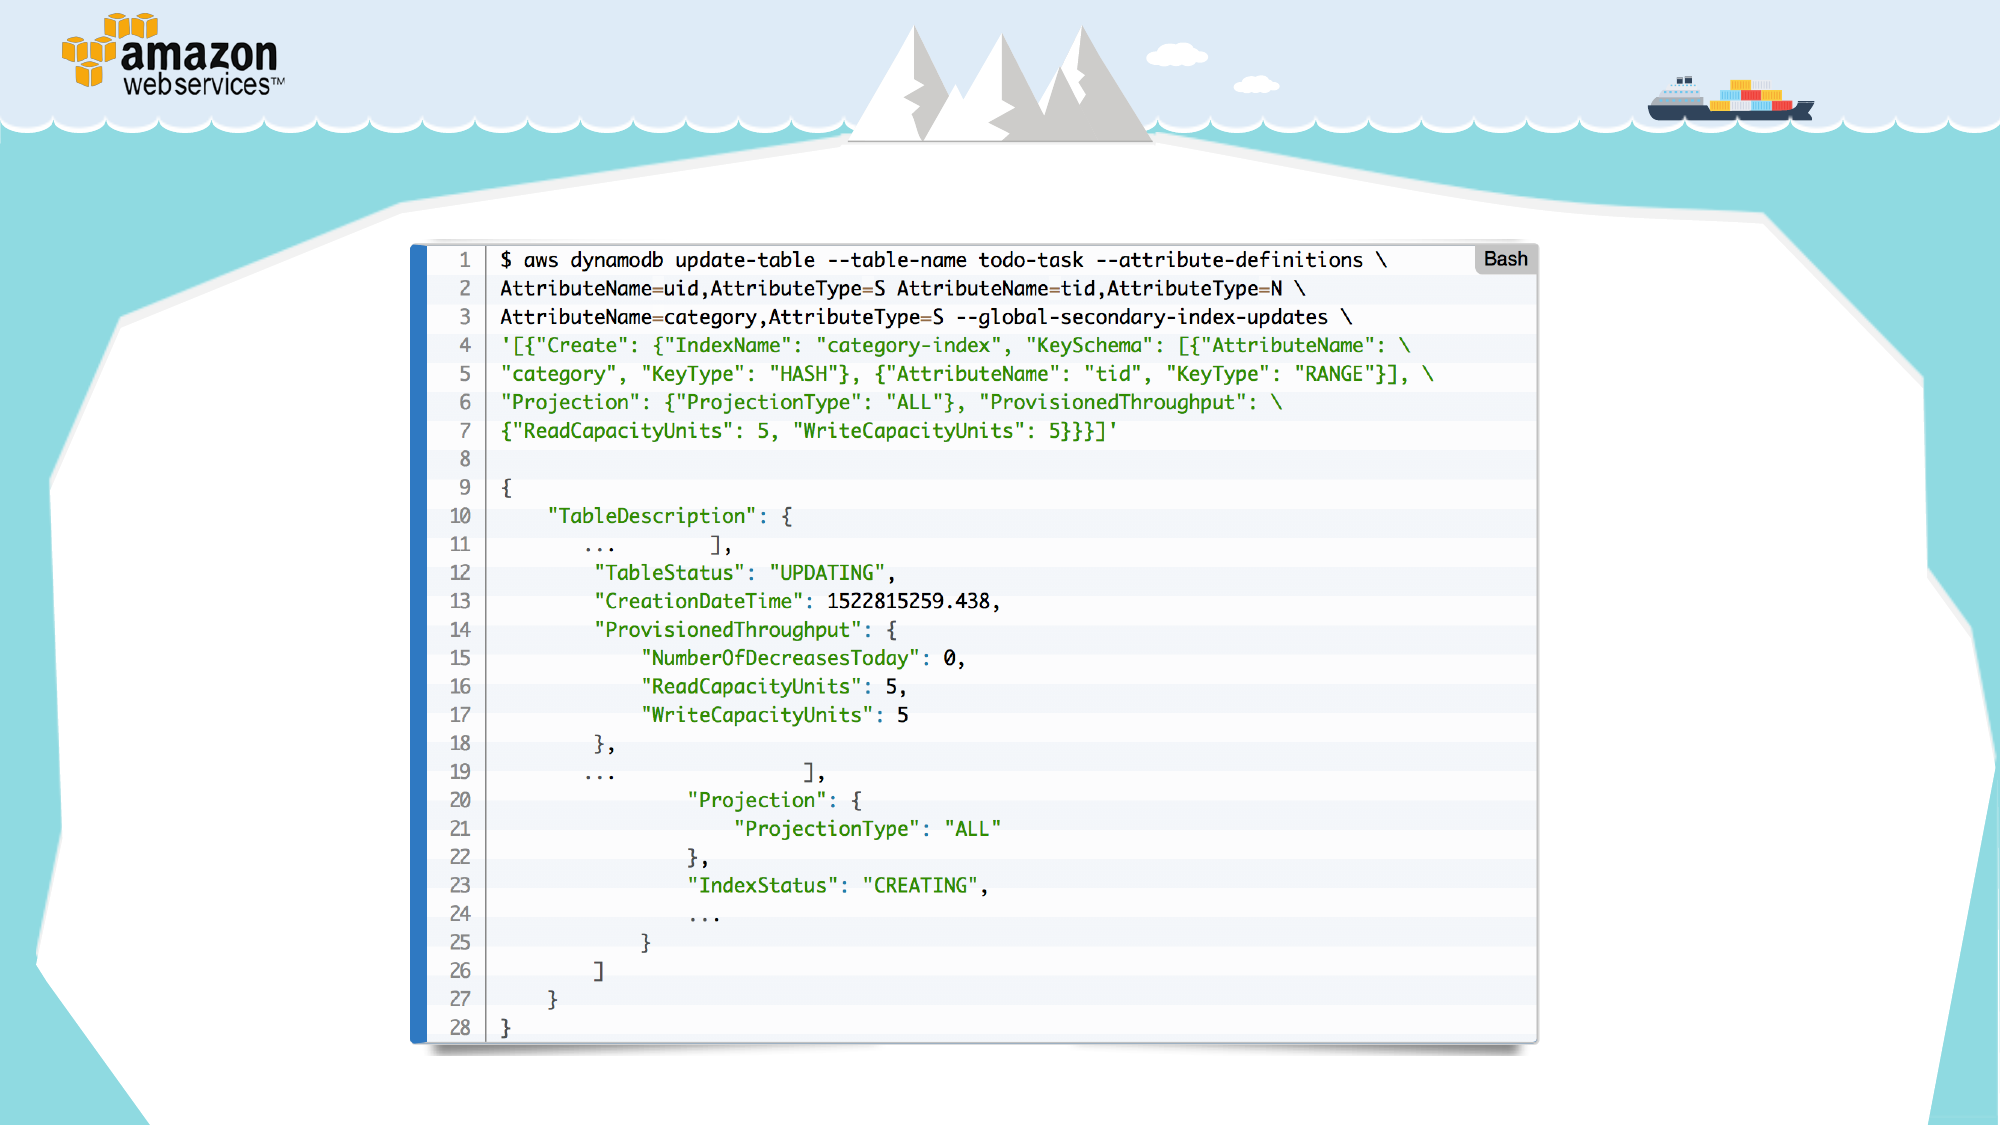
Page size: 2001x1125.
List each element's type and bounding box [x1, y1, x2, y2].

picture [398, 239, 1554, 1056]
text_box [847, 24, 1153, 143]
text_box [1647, 76, 1815, 119]
text_box [1153, 42, 1209, 67]
text_box [1233, 75, 1280, 94]
picture [43, 0, 301, 130]
text_box [0, 119, 2000, 1125]
